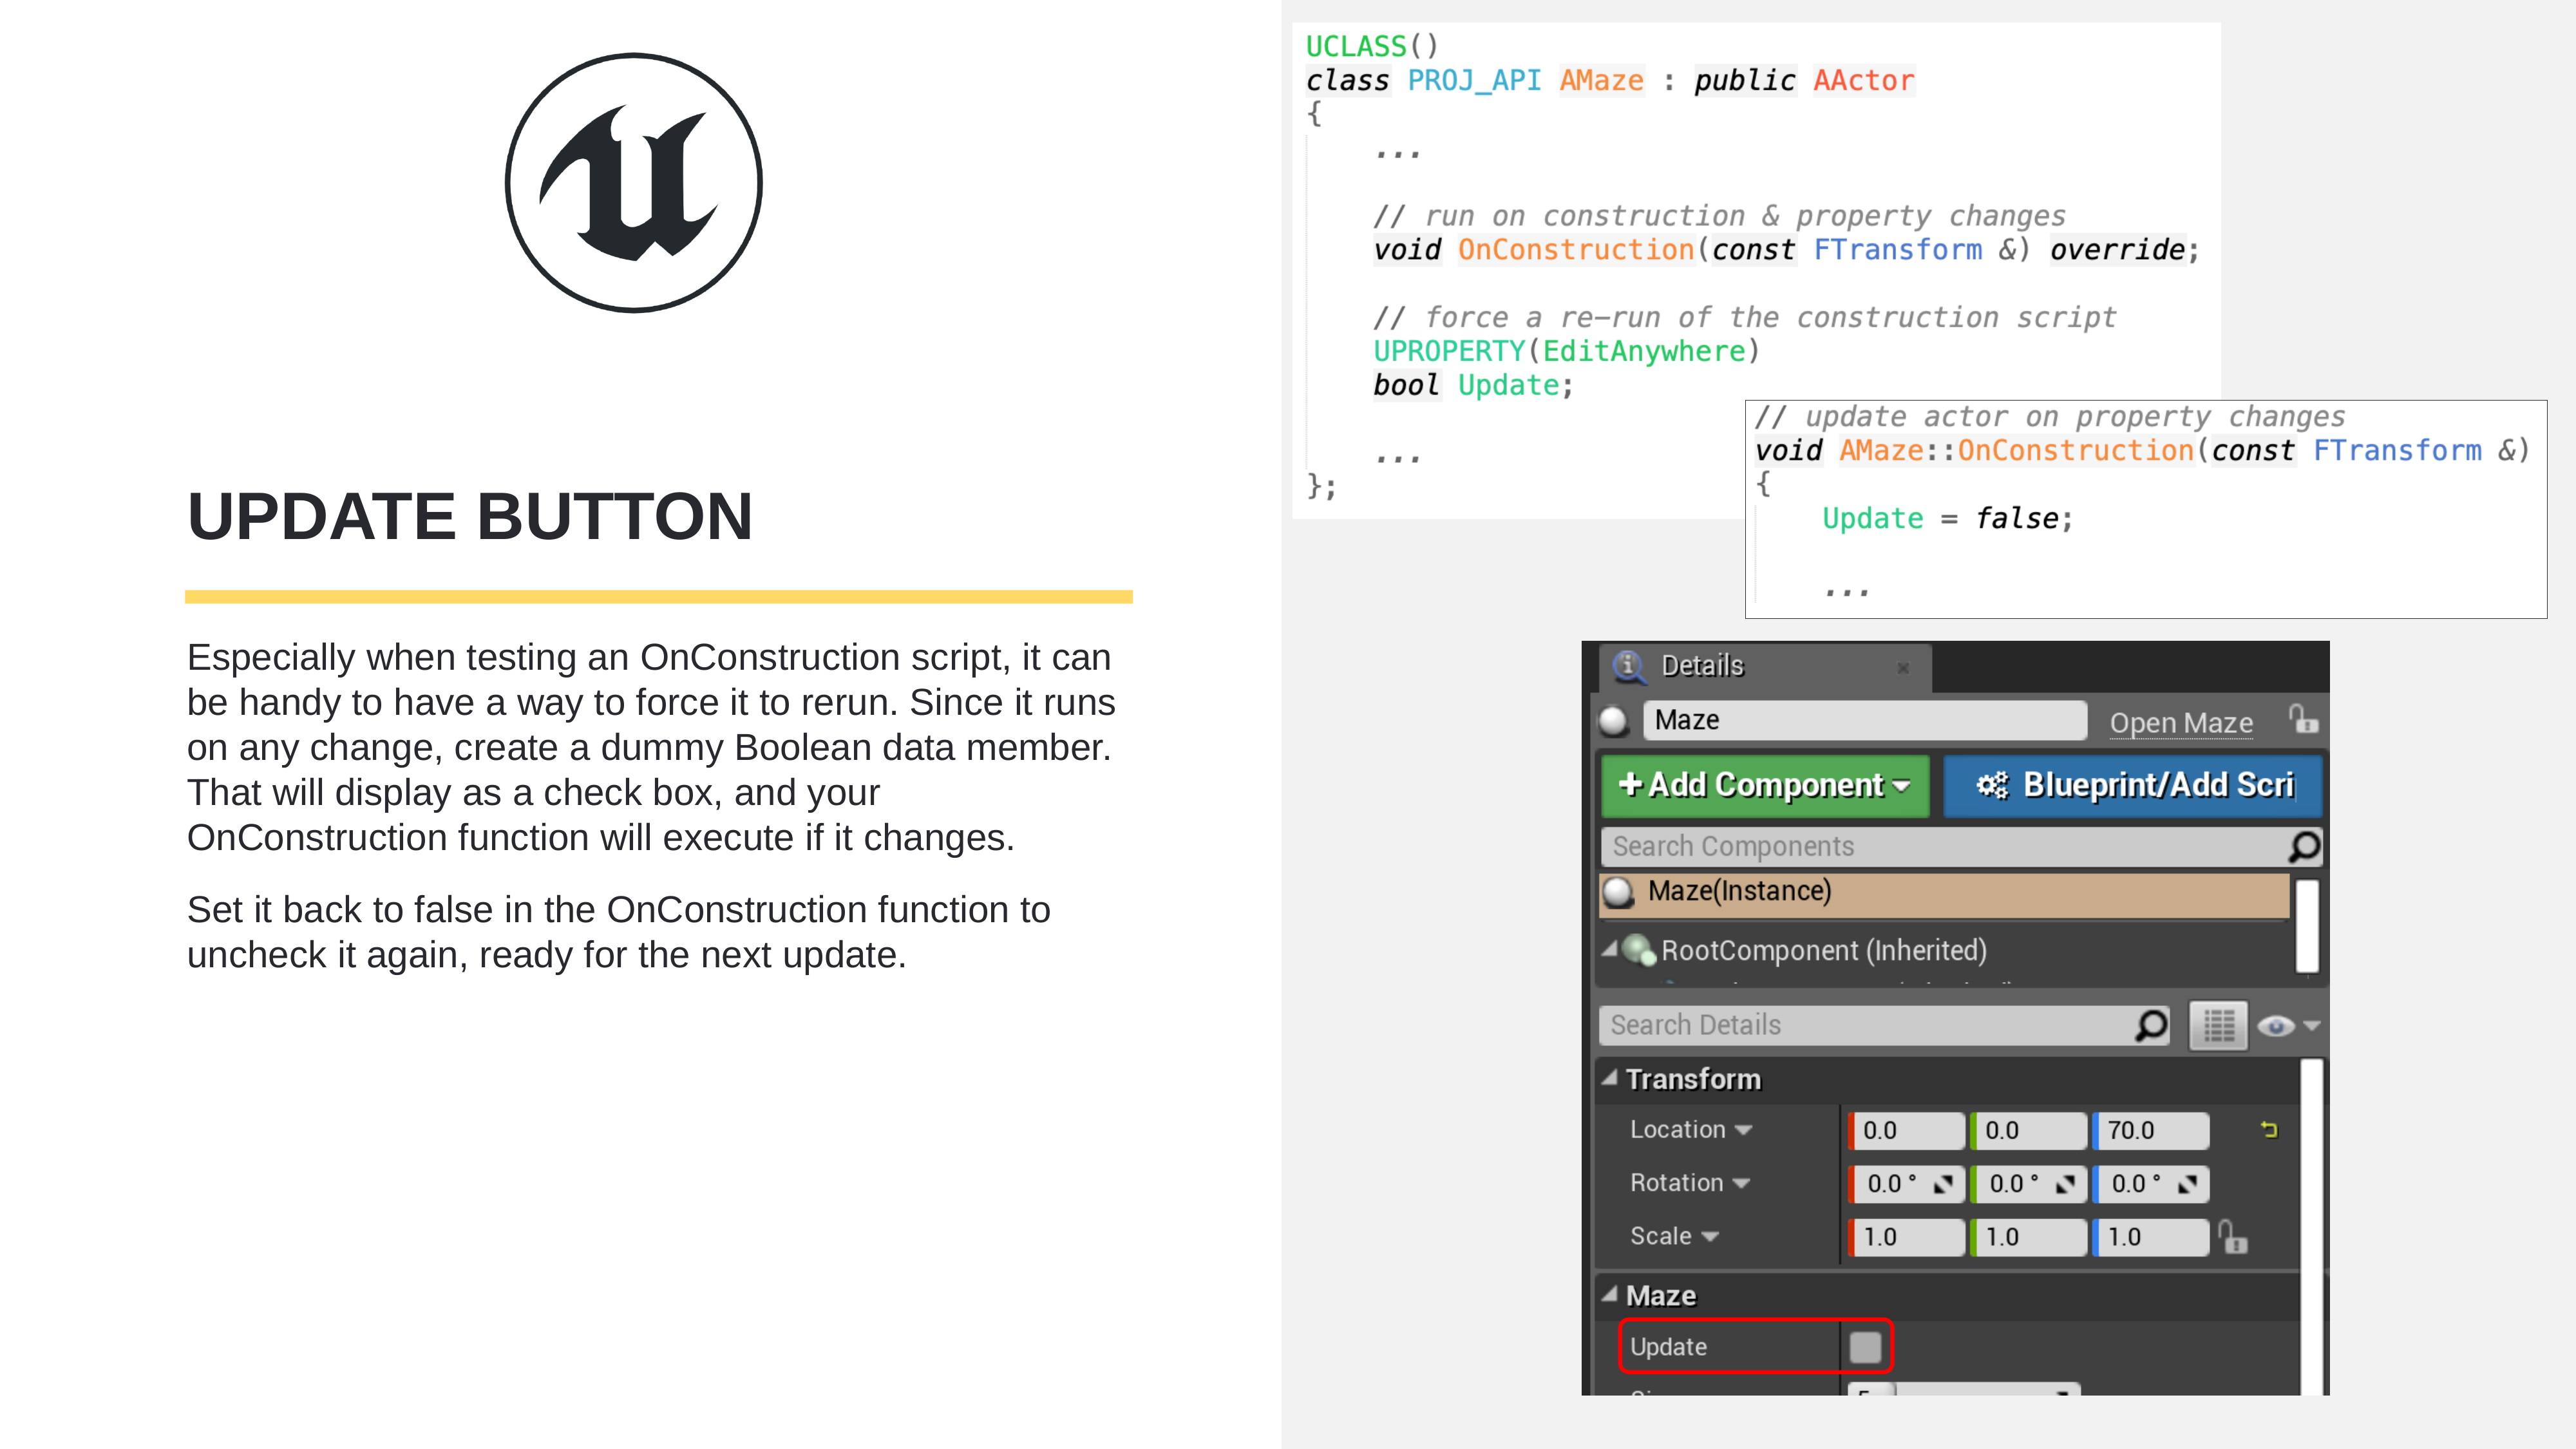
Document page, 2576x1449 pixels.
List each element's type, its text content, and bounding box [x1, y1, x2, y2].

picture [1293, 23, 2548, 619]
list Especially when testing an OnConstruction script, it can be handy to have a way to force it to rerun. Since it runs on any change, create a dummy Boolean data member. That will display as a check box, and your OnConstruction function will execute if it changes. Set it back to false in the OnConstruction function to uncheck it again, ready for the next update. [177, 628, 1133, 1449]
picture [1582, 641, 2330, 1396]
title Update Button [177, 97, 1133, 558]
picture [495, 43, 773, 97]
